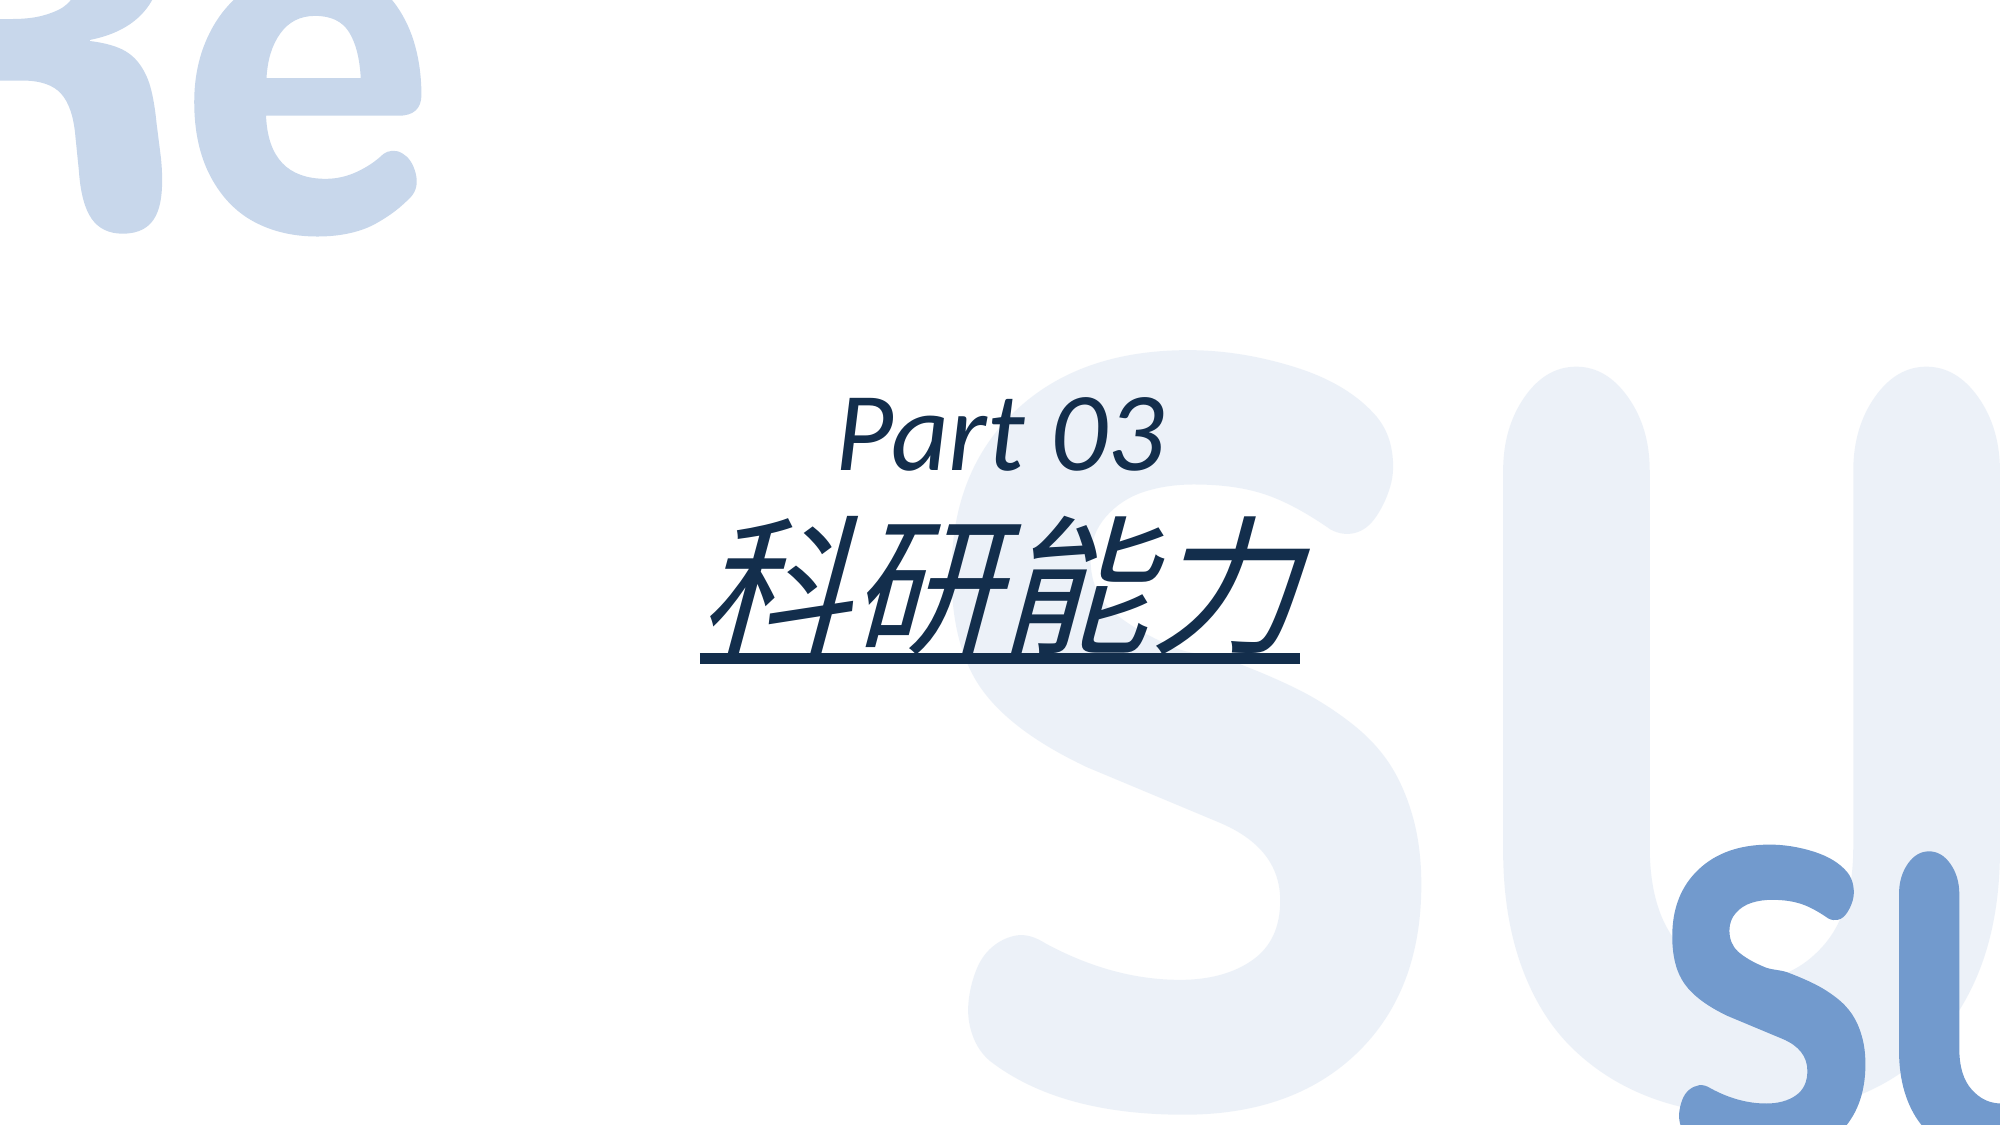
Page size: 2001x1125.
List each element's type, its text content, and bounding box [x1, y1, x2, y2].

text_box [951, 349, 2000, 1115]
text_box Part 03 科研能力 [373, 350, 949, 680]
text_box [0, 0, 422, 237]
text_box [1671, 844, 2000, 1125]
